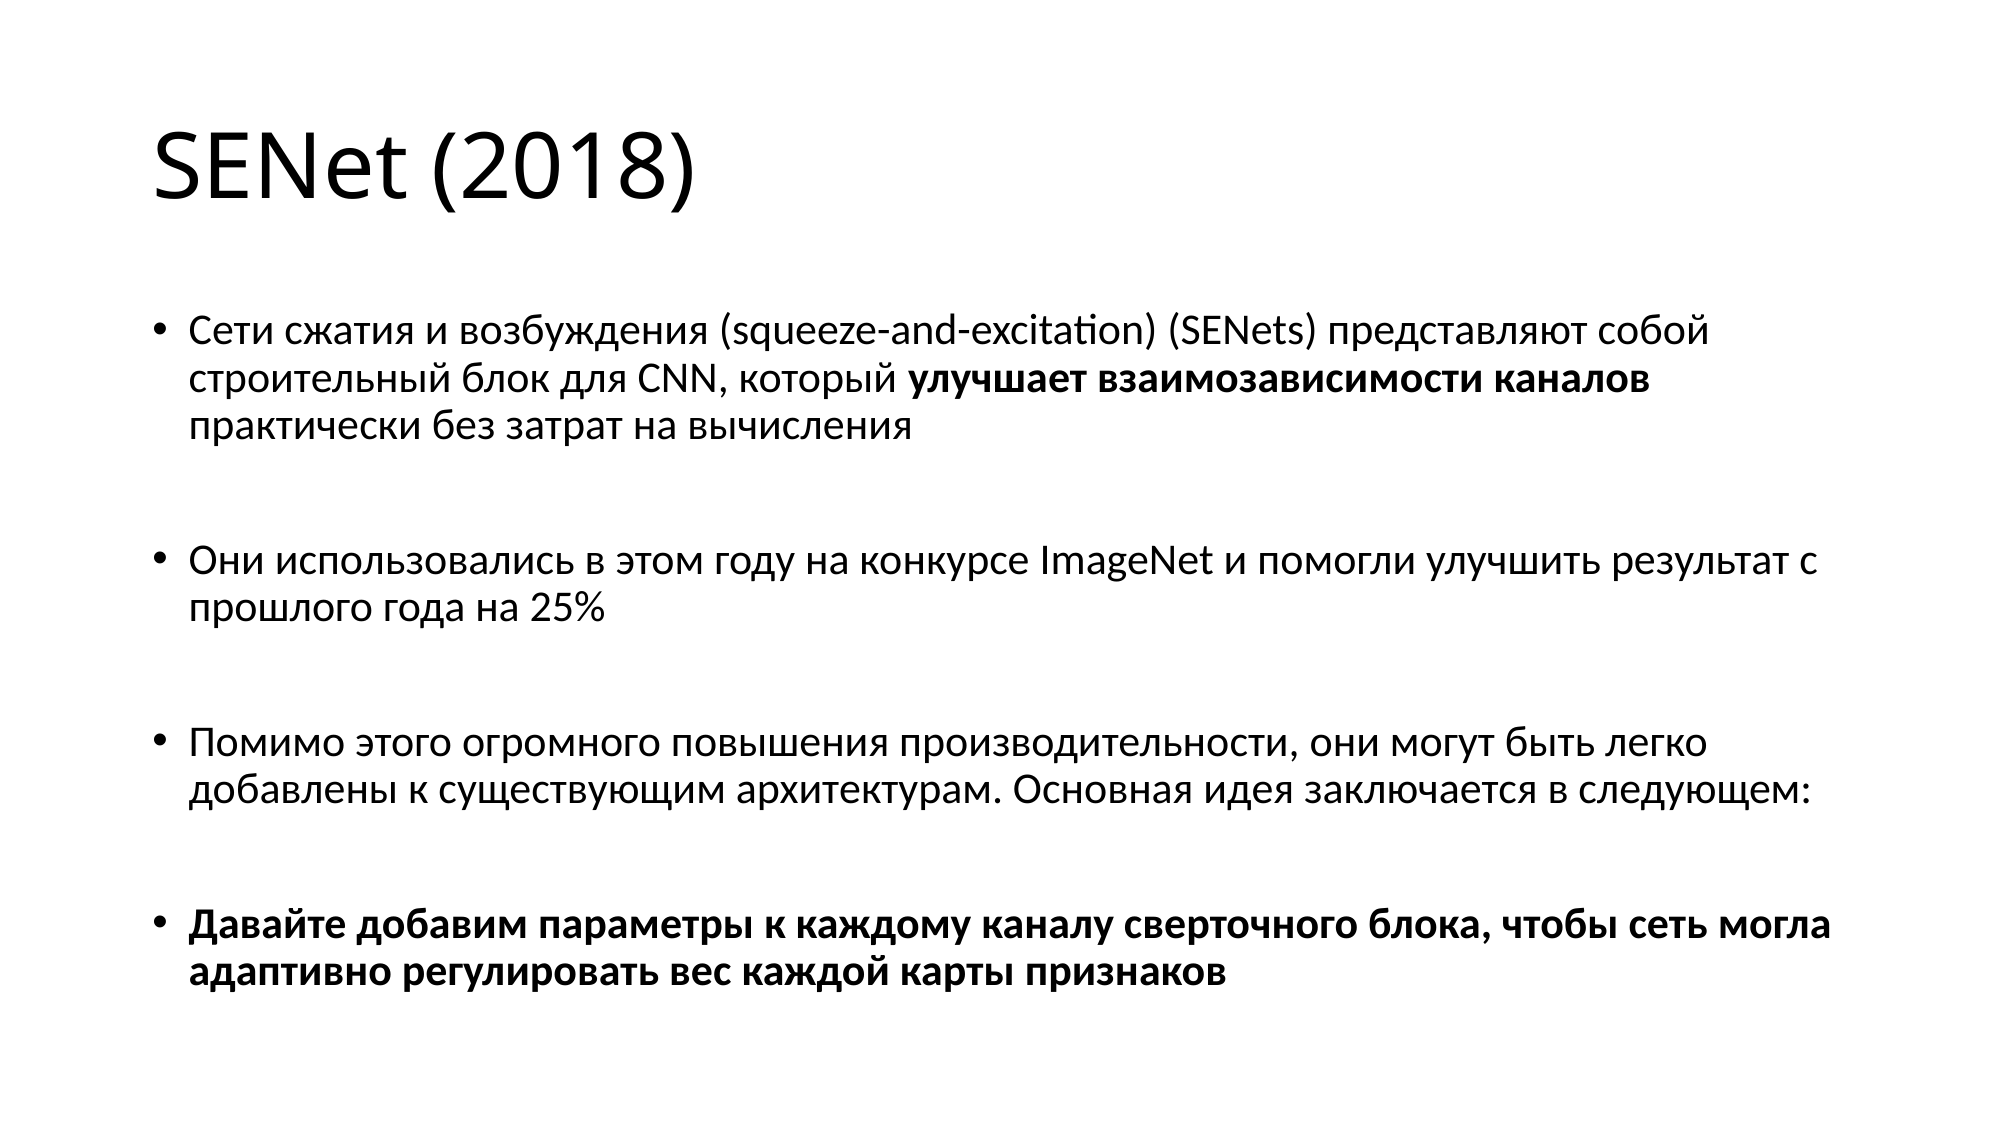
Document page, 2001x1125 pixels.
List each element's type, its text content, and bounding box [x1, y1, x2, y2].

title SENet (2018) [137, 59, 1863, 278]
list Сети сжатия и возбуждения (squeeze-and-excitation) (SENets) представляют собой строительный блок для CNN, который улучшает взаимозависимости каналов практически без затрат на вычисления Они использовались в этом году на конкурсе ImageNet и помогли улучшить результат с прошлого года на 25% Помимо этого огромного повышения производительности, они могут быть легко добавлены к существующим архитектурам. Основная идея заключается в следующем: Давайте добавим параметры к каждому каналу сверточного блока, чтобы сеть могла адаптивно регулировать вес каждой карты признаков [137, 299, 1863, 1014]
